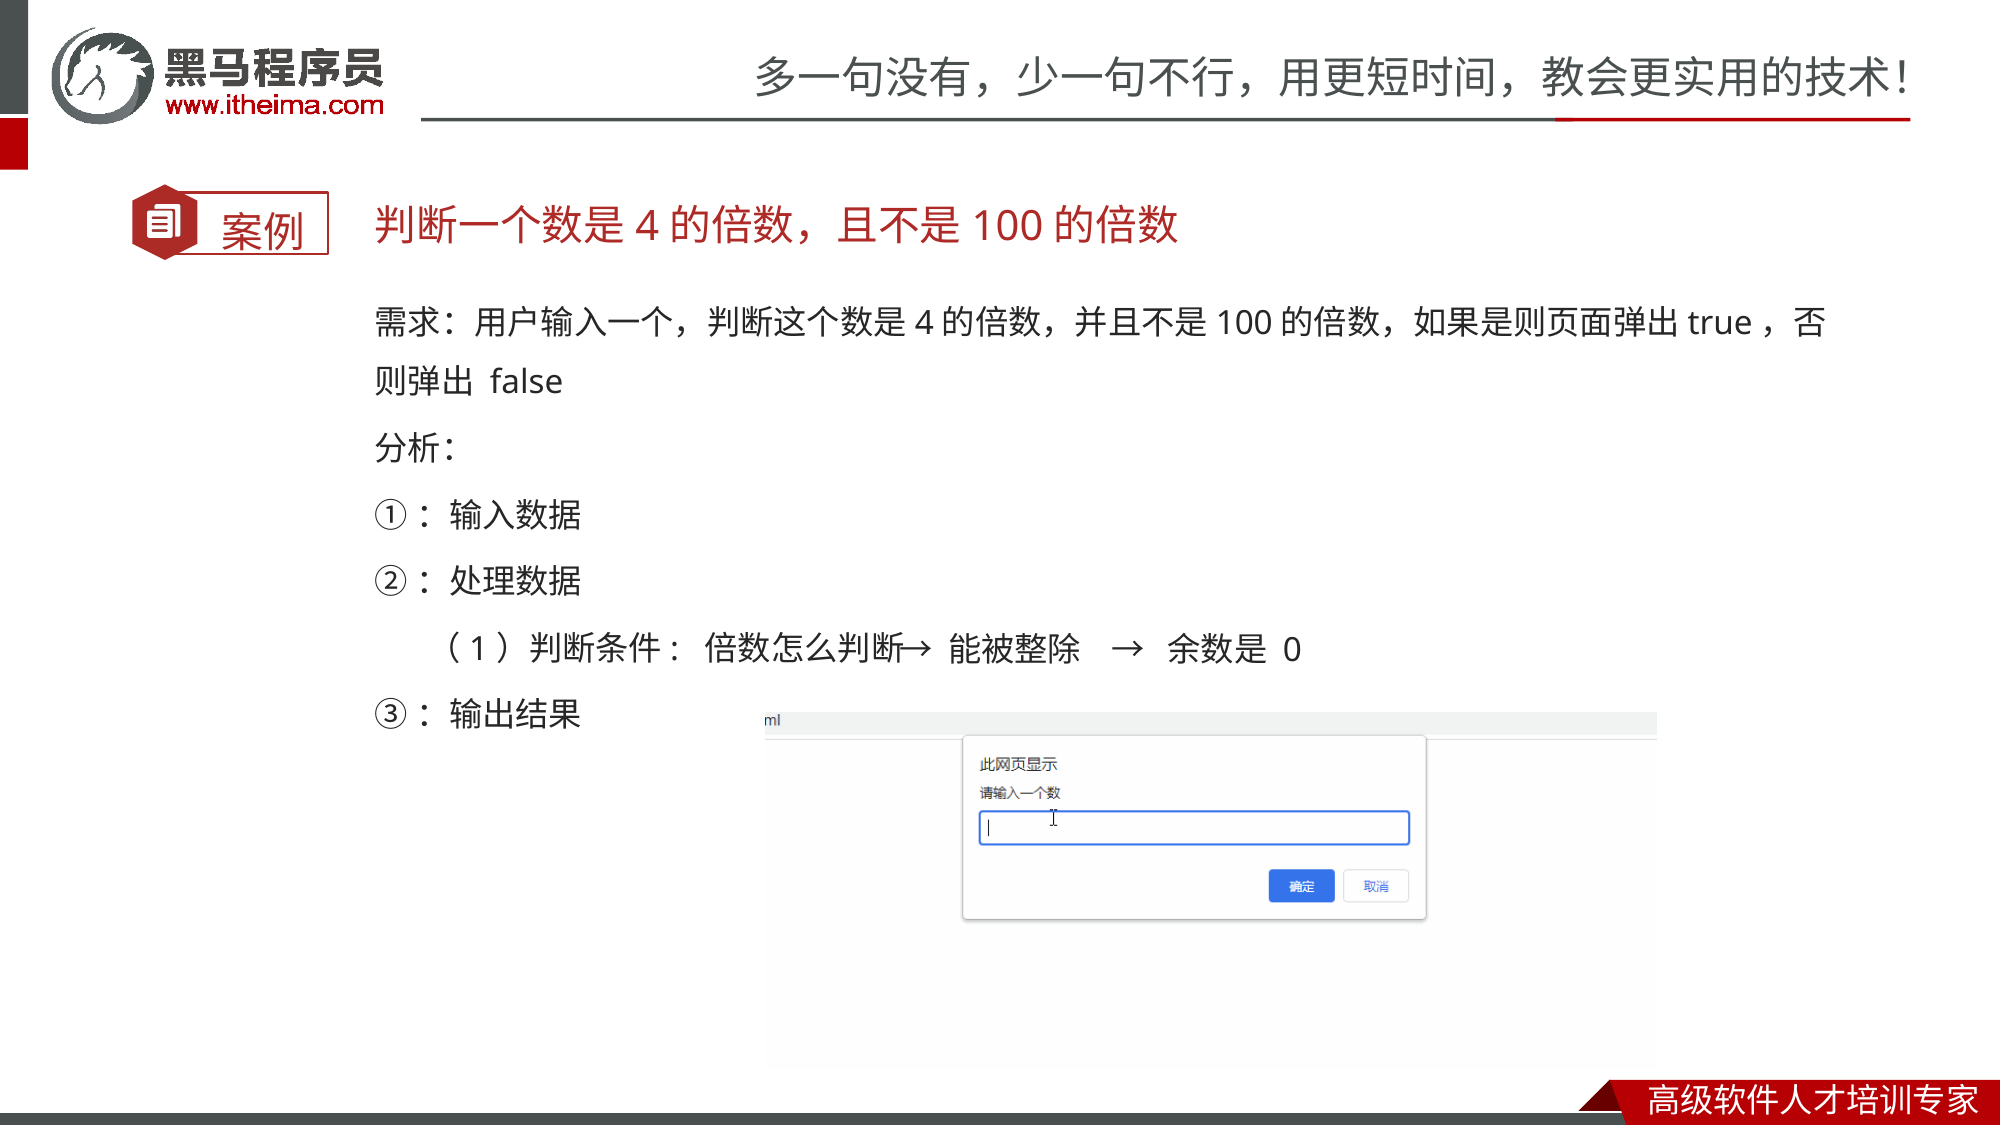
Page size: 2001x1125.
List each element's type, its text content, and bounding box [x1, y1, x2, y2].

picture [147, 204, 181, 238]
picture [50, 26, 384, 125]
list 判断一个数是4的倍数，且不是100的倍数 [360, 181, 1872, 266]
list 需求：用户输入一个，判断这个数是4的倍数，并且不是100的倍数，如果是则页面弹出true，否则弹出 false 分析： ①：输入数据 ②：处理数据 （1）判断条件: 倍数怎么判断 ③：输出结果 [360, 273, 1872, 1020]
text_box → 能被整除 [884, 620, 1096, 676]
text_box → 余数是 0 [1096, 620, 1326, 676]
picture [765, 712, 1657, 1069]
